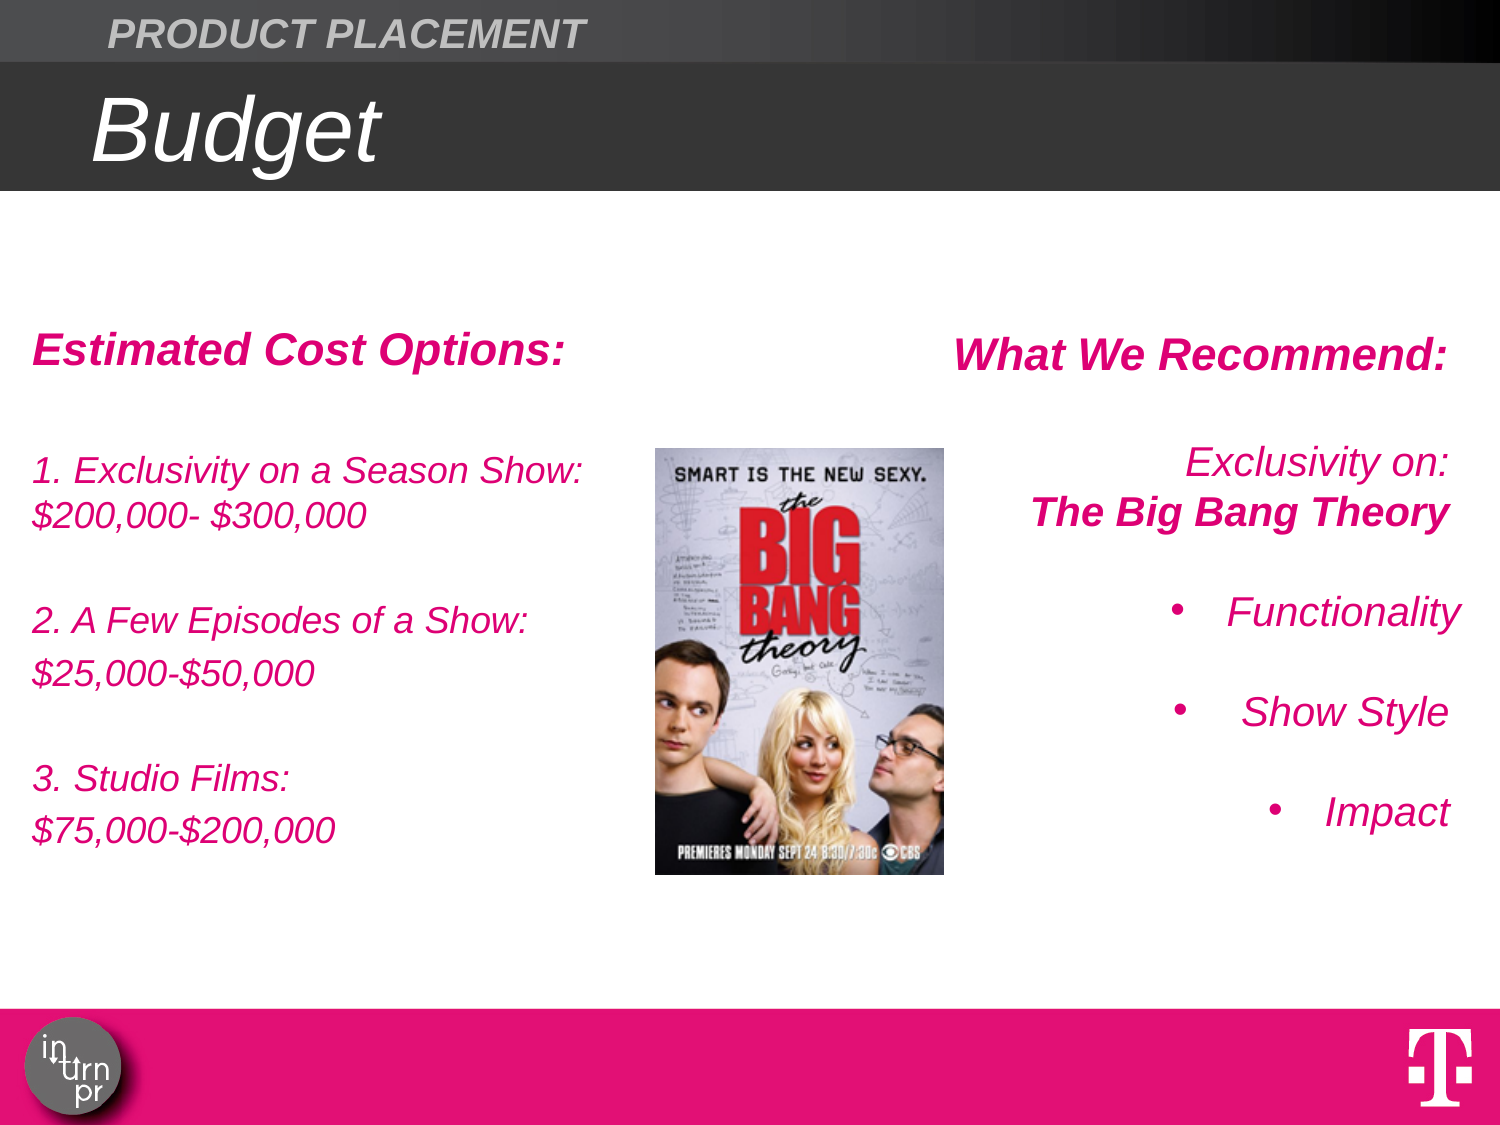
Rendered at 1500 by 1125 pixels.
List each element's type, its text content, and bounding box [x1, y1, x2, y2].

text_box What We Recommend: Exclusivity on: The Big Bang Theory Functionality Show Style Impact [745, 317, 1476, 1125]
list Estimated Cost Options: 1. Exclusivity on a Season Show: $200,000- $300,000 2. A Few Episodes of a Show: $25,000-$50,000 3. Studio Films: $75,000-$200,000 [17, 312, 1368, 901]
text_box PRODUCT PLACEMENT [92, 0, 1443, 126]
picture [0, 0, 1500, 1125]
title Budget [75, 31, 1425, 219]
picture [654, 448, 945, 876]
